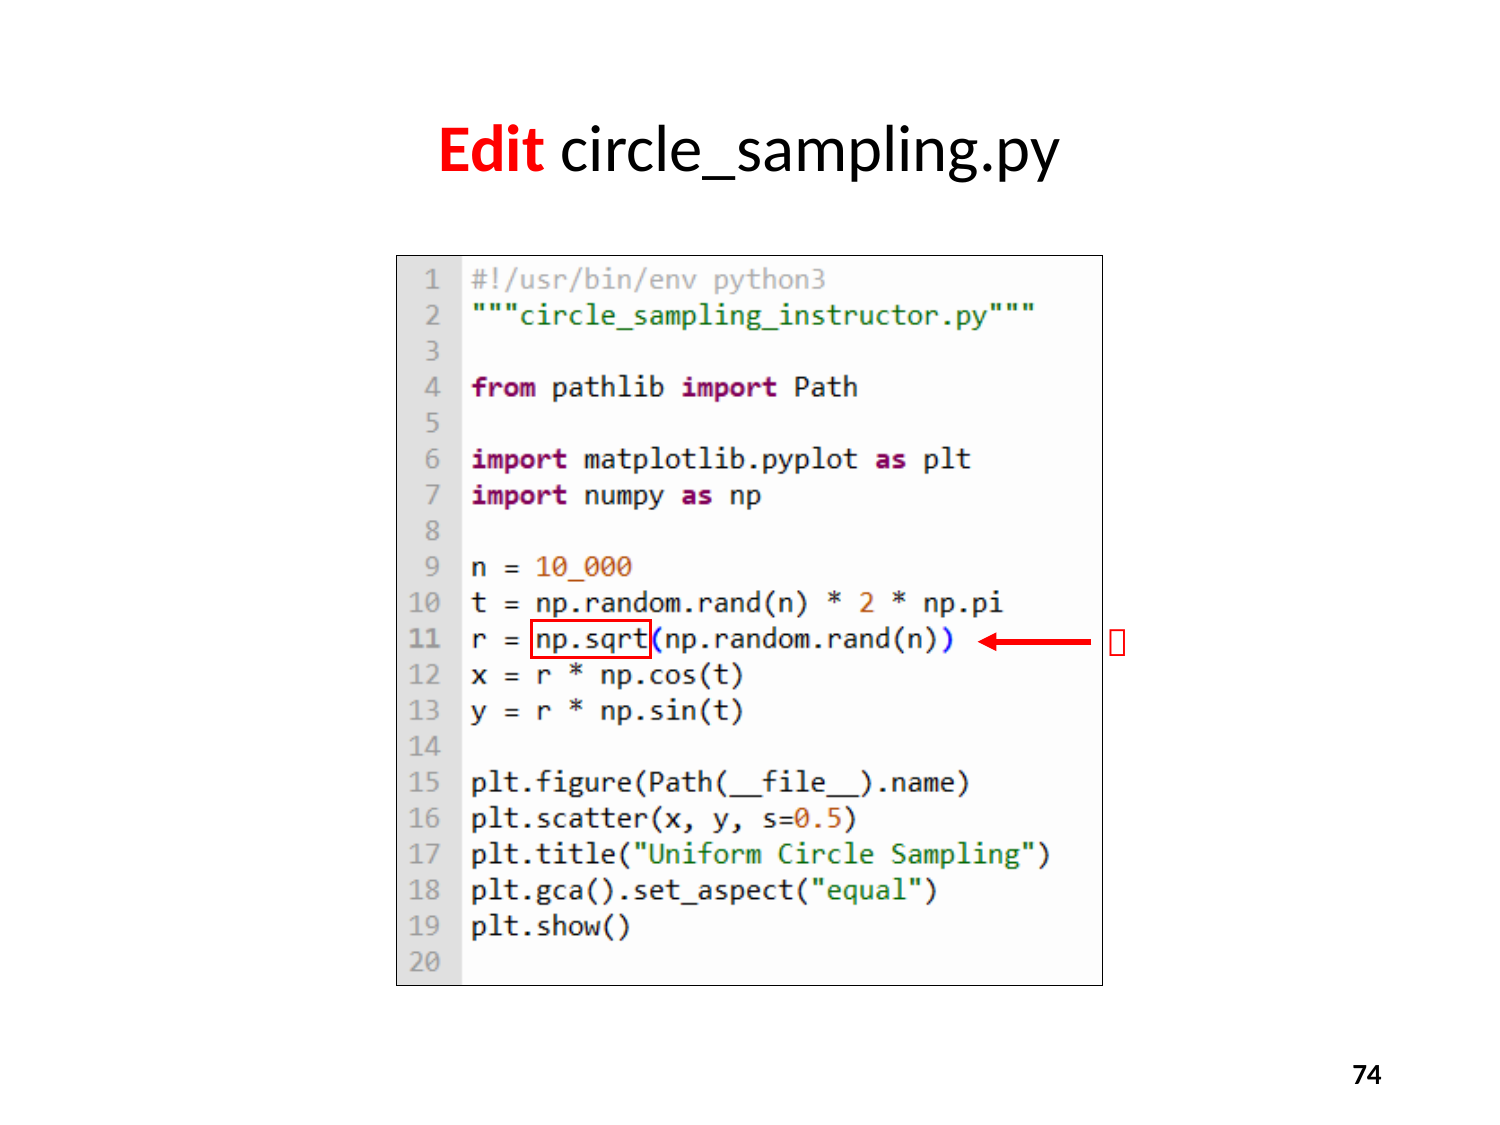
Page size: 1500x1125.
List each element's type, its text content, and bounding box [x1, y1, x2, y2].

picture [396, 255, 1103, 986]
slide_number 74 [1059, 1042, 1397, 1103]
title Edit circle_sampling.py [103, 59, 1397, 241]
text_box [977, 611, 1155, 673]
